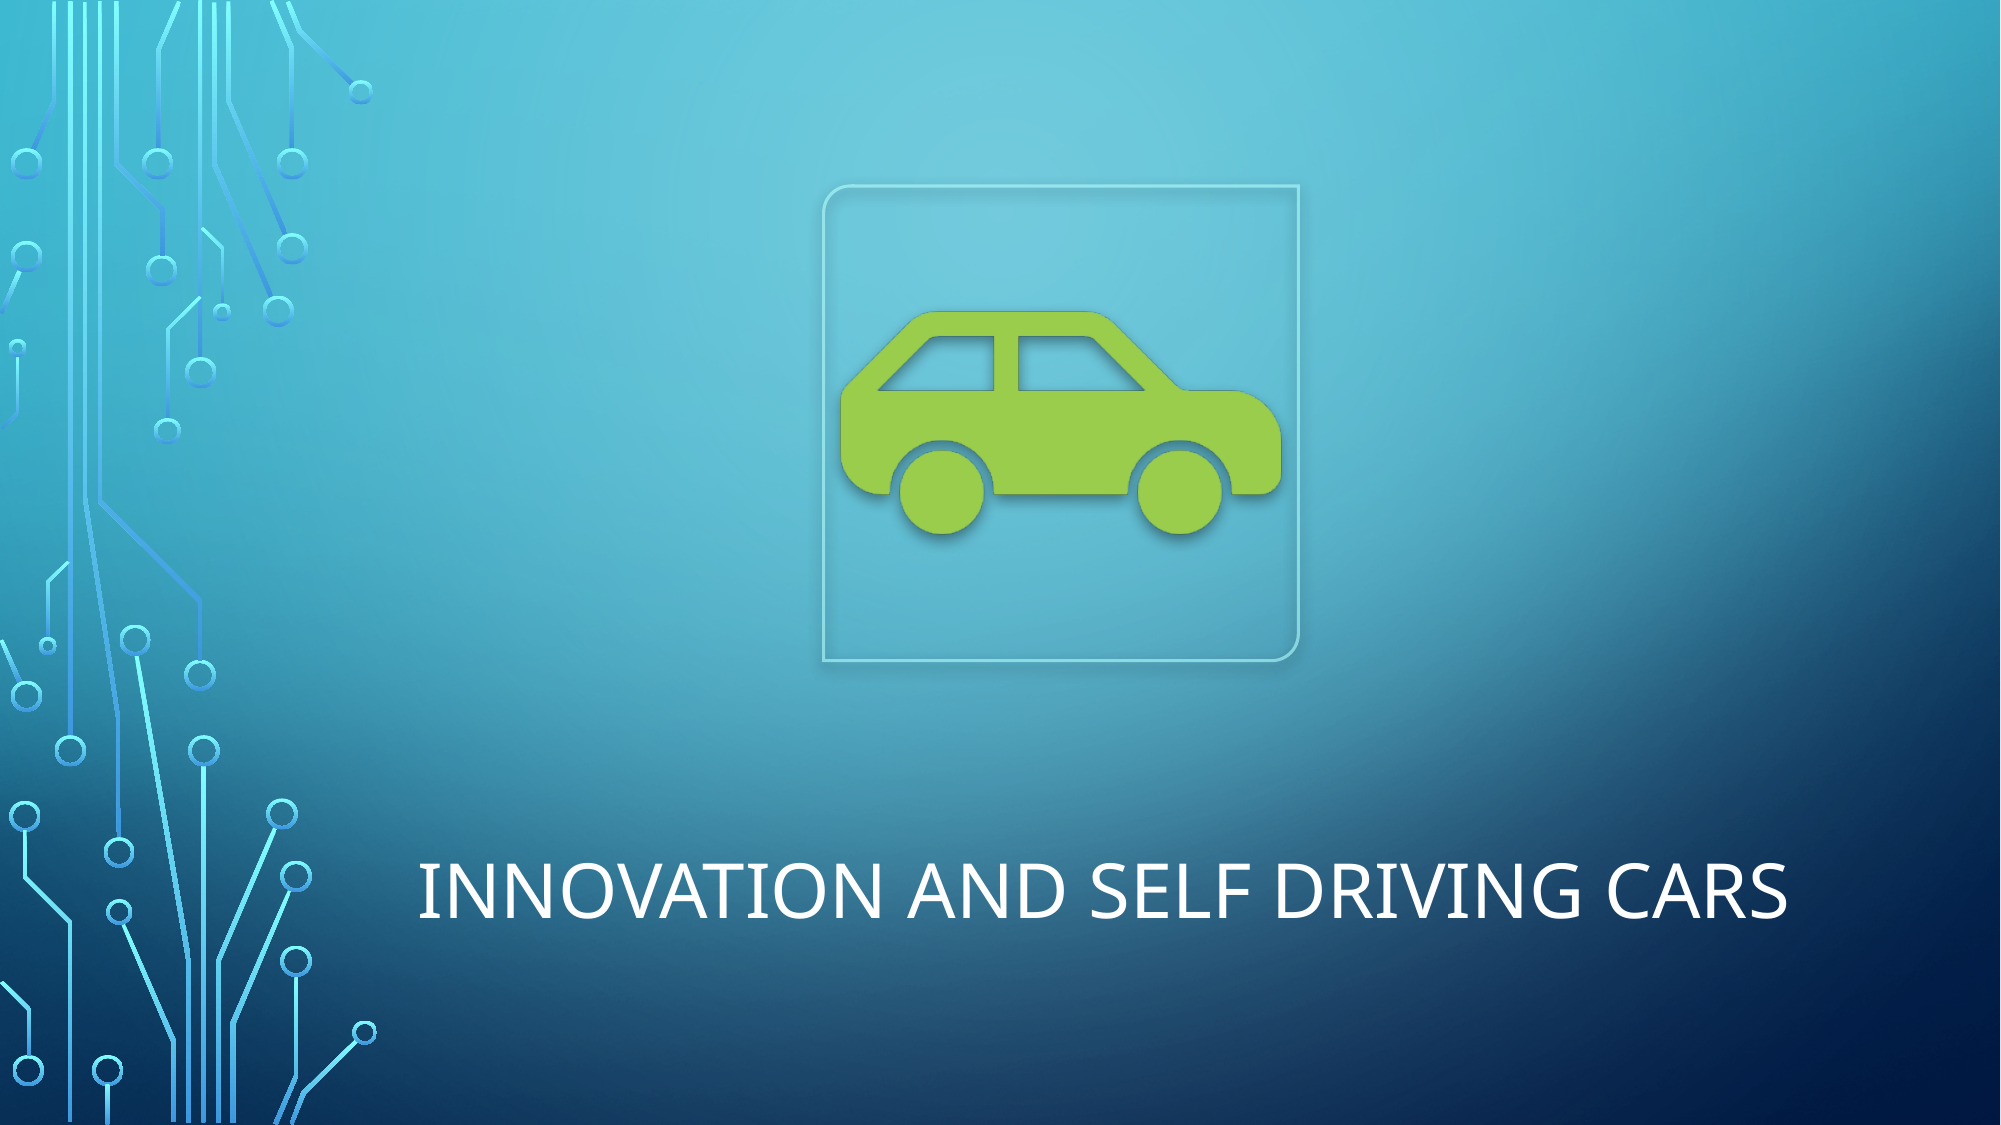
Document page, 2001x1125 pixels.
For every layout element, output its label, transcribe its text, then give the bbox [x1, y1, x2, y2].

title INNOVATION AND Self DRIVING CARS [388, 790, 1820, 943]
picture [823, 185, 1299, 661]
